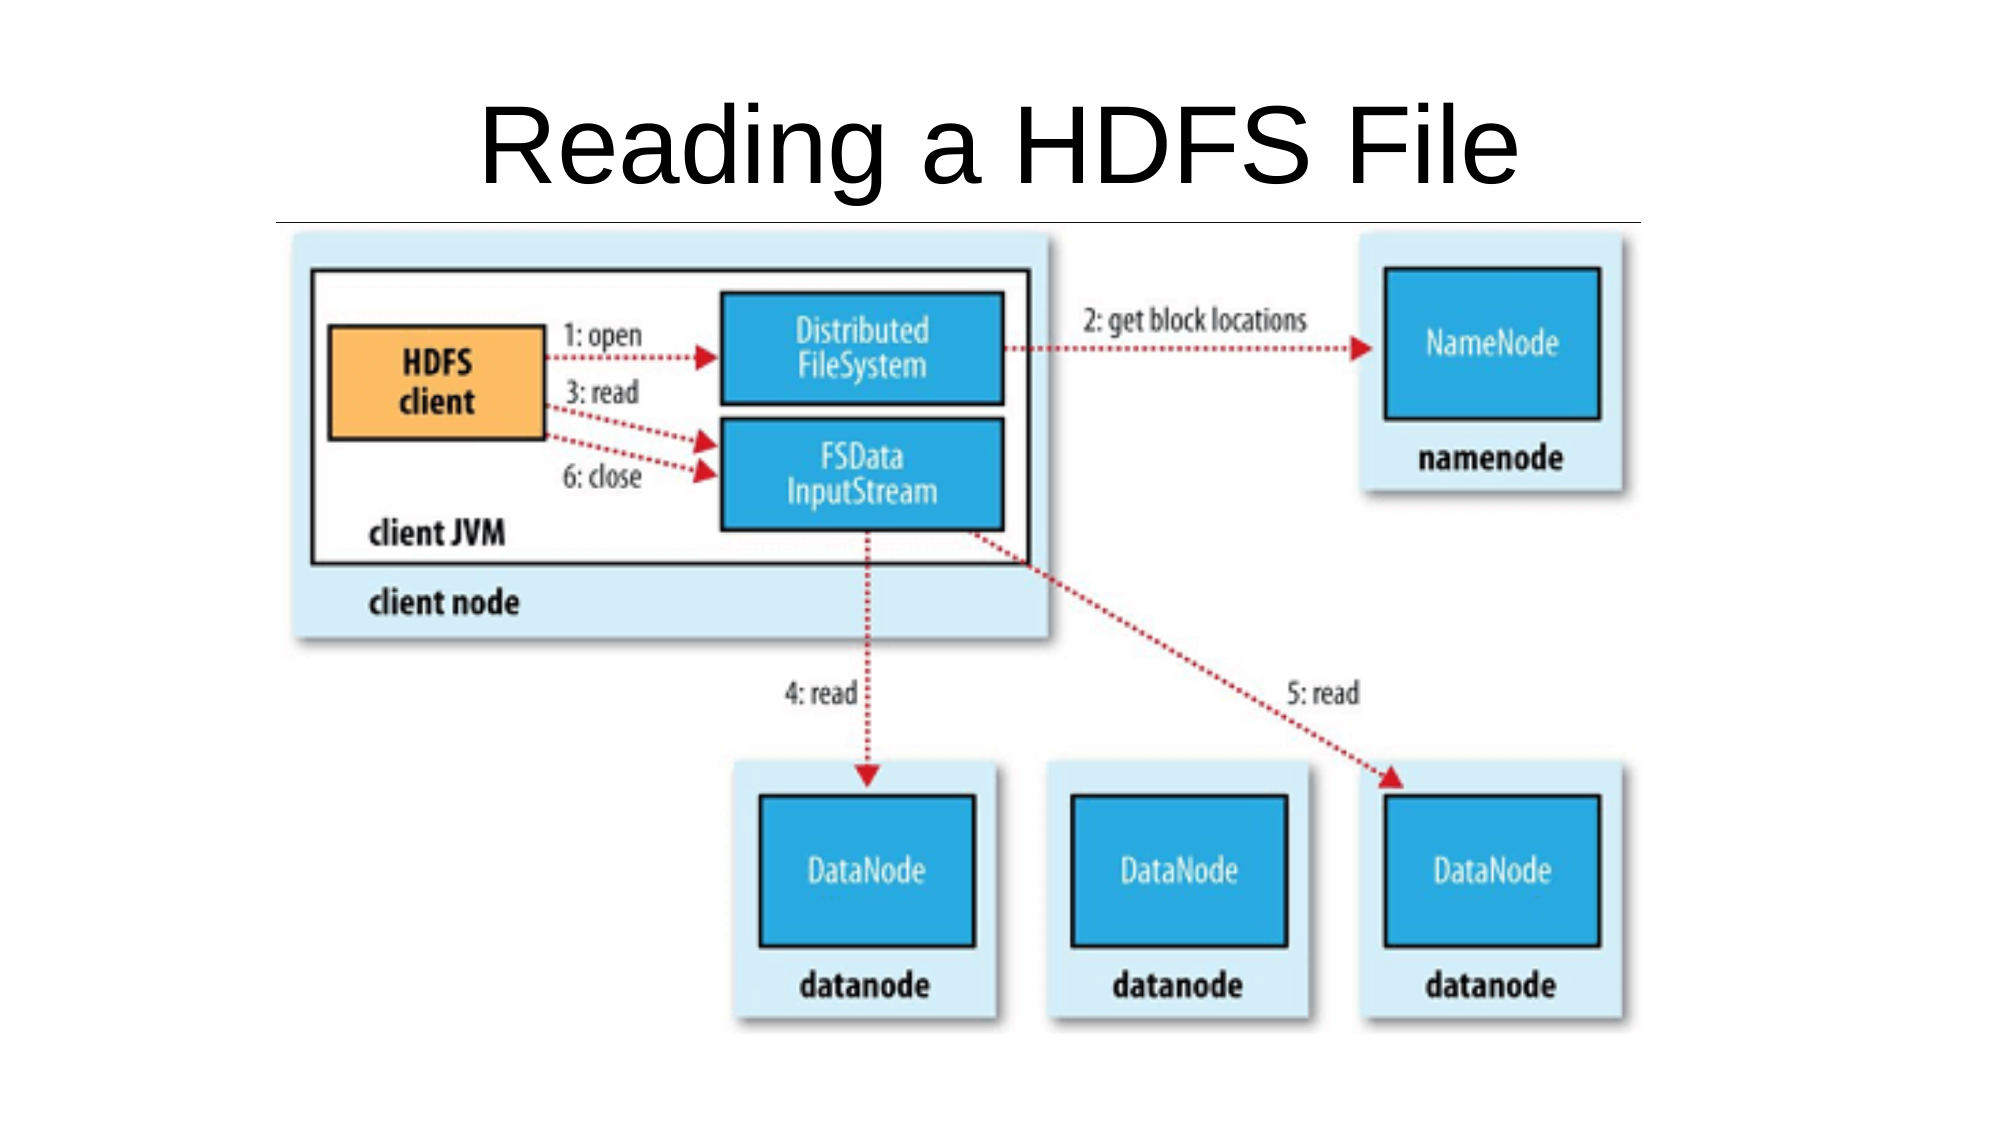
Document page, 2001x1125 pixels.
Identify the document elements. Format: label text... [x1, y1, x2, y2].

text_box Reading a HDFS File [99, 44, 1900, 233]
picture [276, 222, 1641, 1034]
